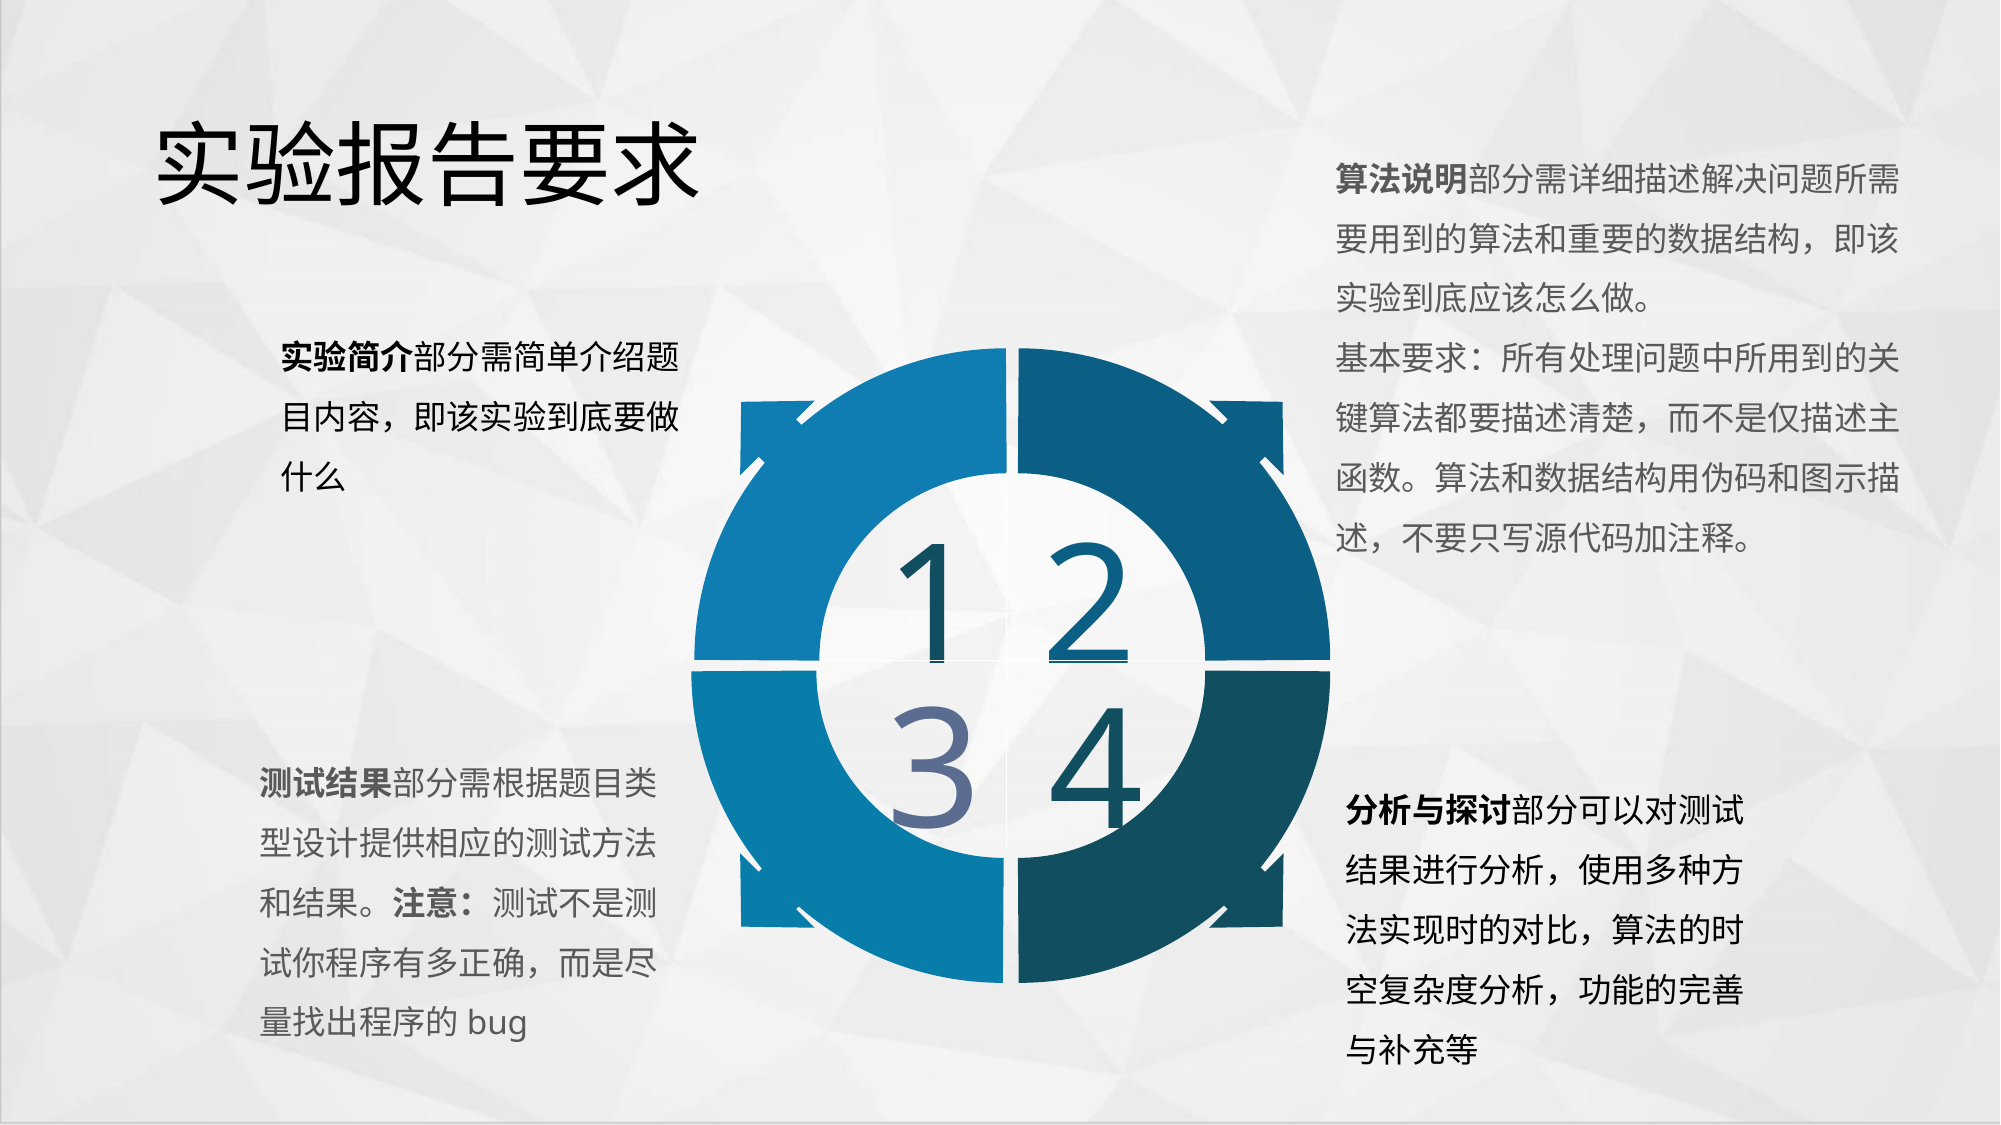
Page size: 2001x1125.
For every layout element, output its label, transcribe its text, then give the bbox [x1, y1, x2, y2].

picture [0, 0, 2000, 1125]
text_box 算法说明部分需详细描述解决问题所需要用到的算法和重要的数据结构，即该实验到底应该怎么做。 基本要求：所有处理问题中所用到的关键算法都要描述清楚，而不是仅描述主函数。算法和数据结构用伪码和图示描述，不要只写源代码加注释。 [1320, 130, 1927, 565]
text_box 测试结果部分需根据题目类型设计提供相应的测试方法和结果。注意：测试不是测试你程序有多正确，而是尽量找出程序的bug [244, 734, 693, 1049]
text_box 分析与探讨部分可以对测试结果进行分析，使用多种方法实现时的对比，算法的时空复杂度分析，功能的完善与补充等 [1330, 761, 1779, 1076]
title 实验报告要求 [137, 59, 1863, 278]
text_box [724, 385, 1300, 944]
text_box 实验简介部分需简单介绍题目内容，即该实验到底要做什么 [265, 309, 714, 504]
